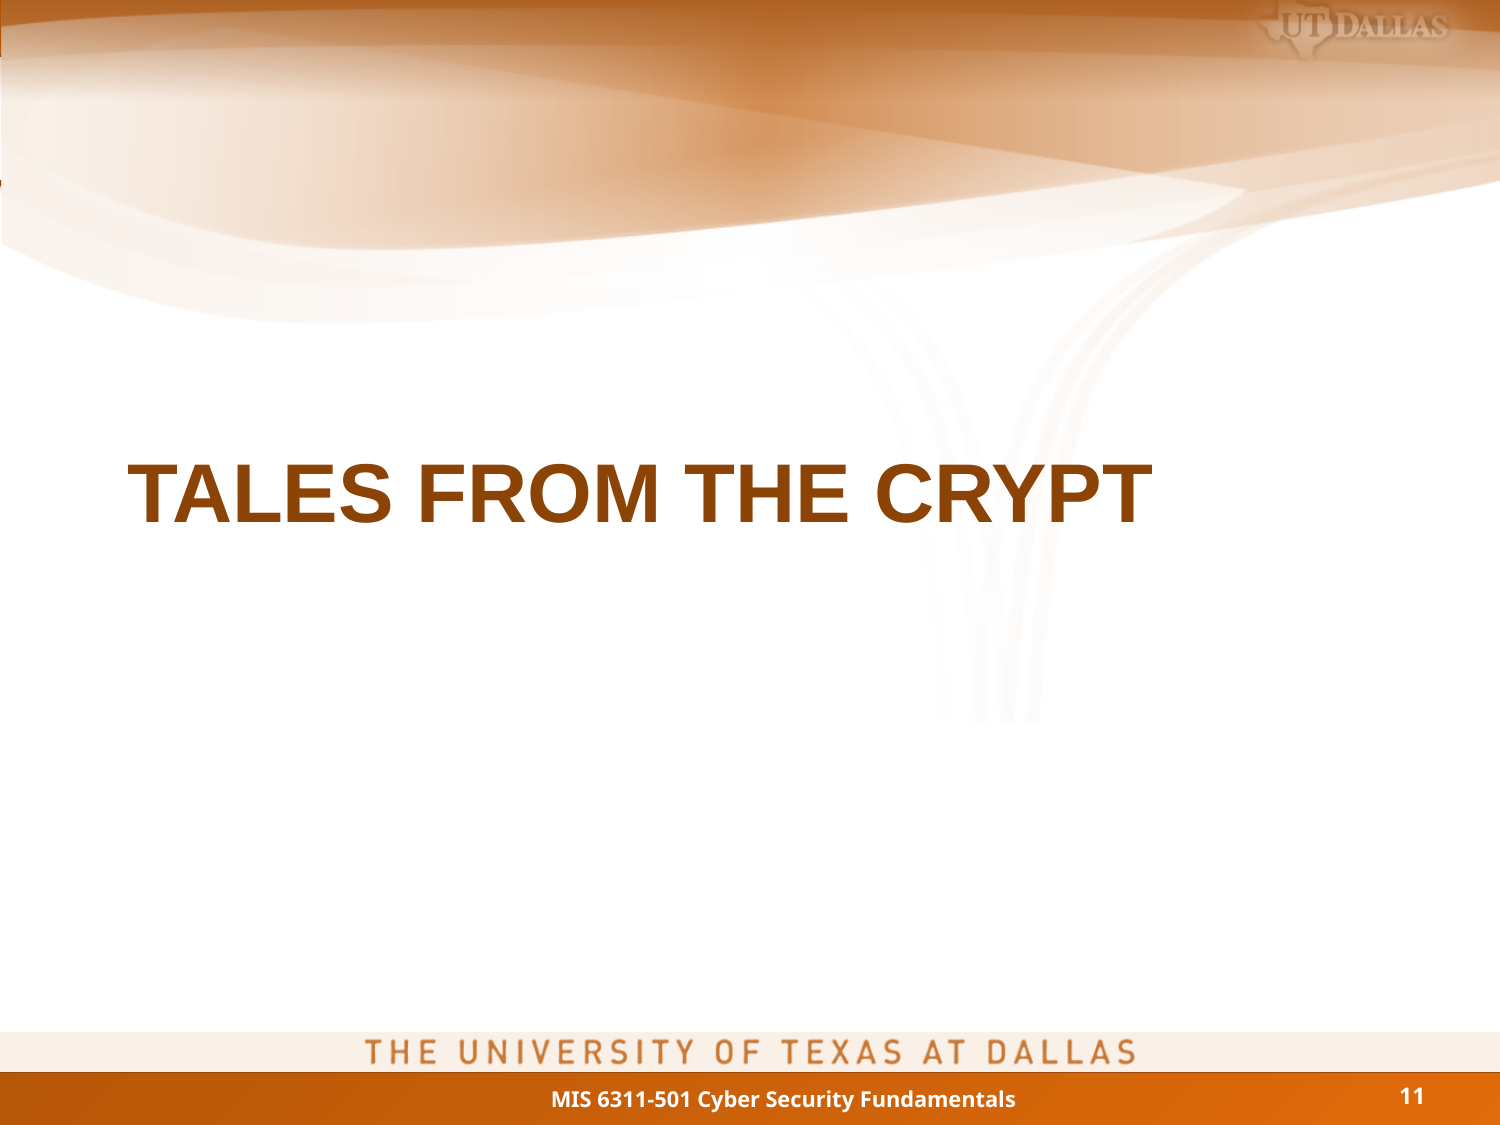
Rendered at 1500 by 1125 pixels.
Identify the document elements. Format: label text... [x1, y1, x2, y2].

picture [1218, 0, 1500, 86]
title Tales from the Crypt [112, 324, 1500, 549]
slide_number 11 [1350, 1076, 1475, 1120]
